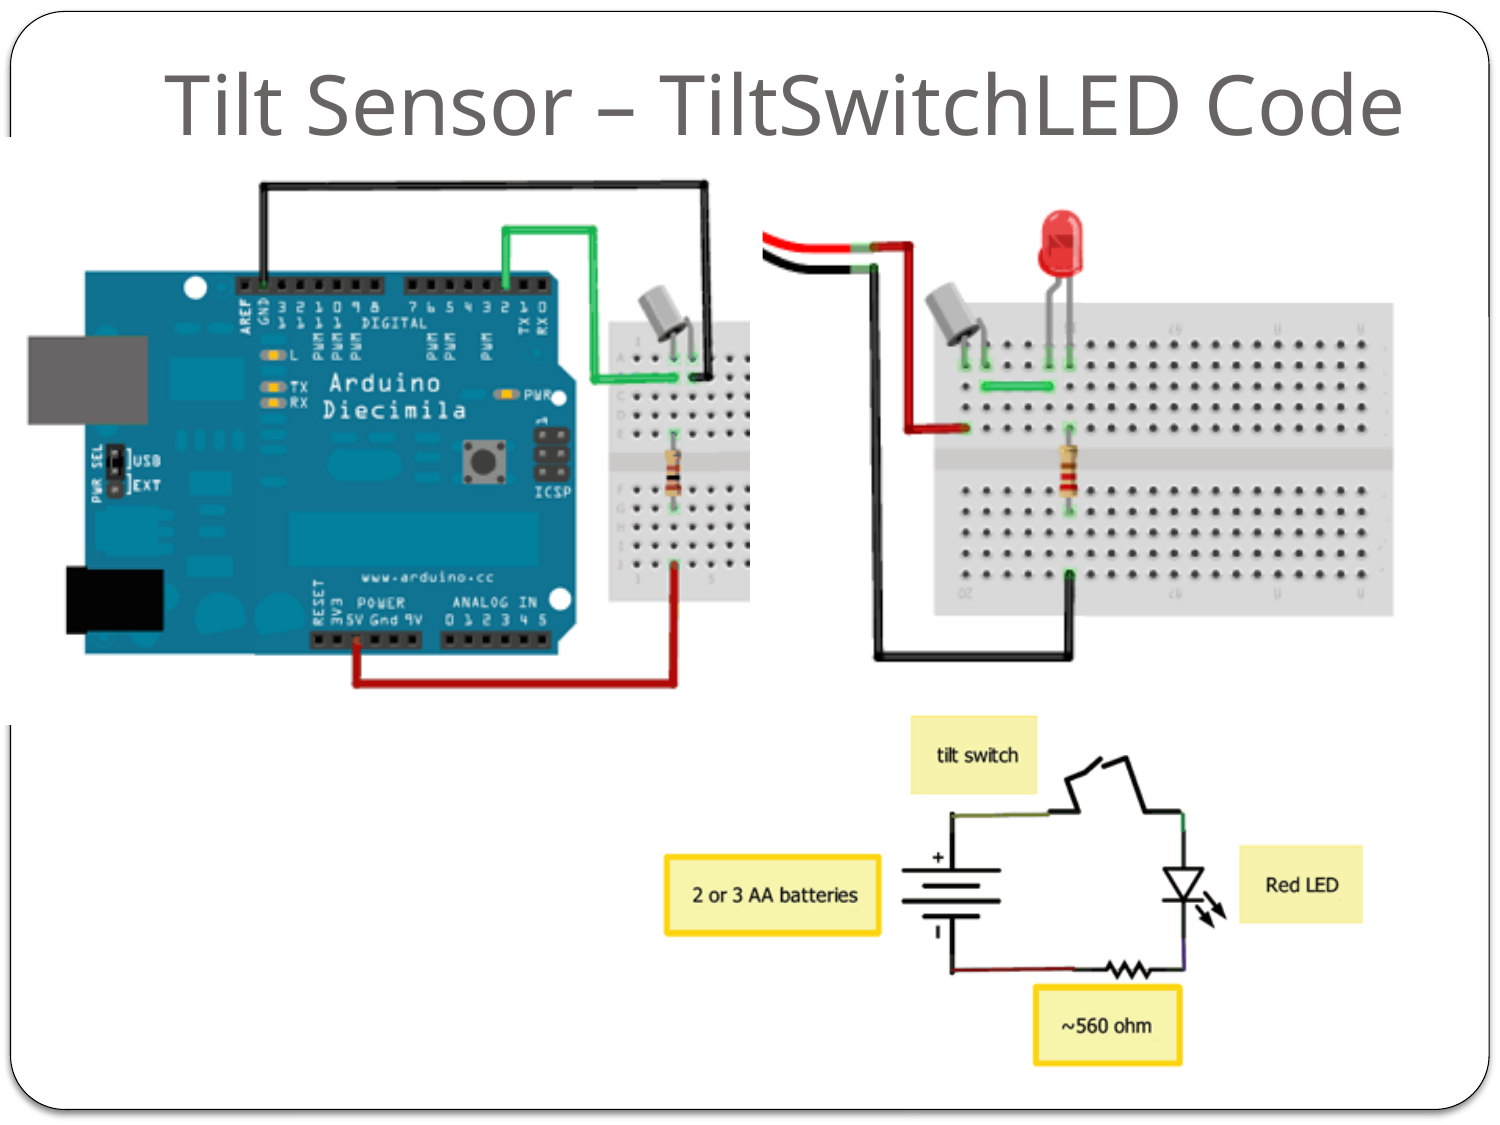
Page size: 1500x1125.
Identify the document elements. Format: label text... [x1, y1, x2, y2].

title Tilt Sensor – TiltSwitchLED Code [150, 45, 1425, 180]
picture [0, 137, 1429, 1085]
